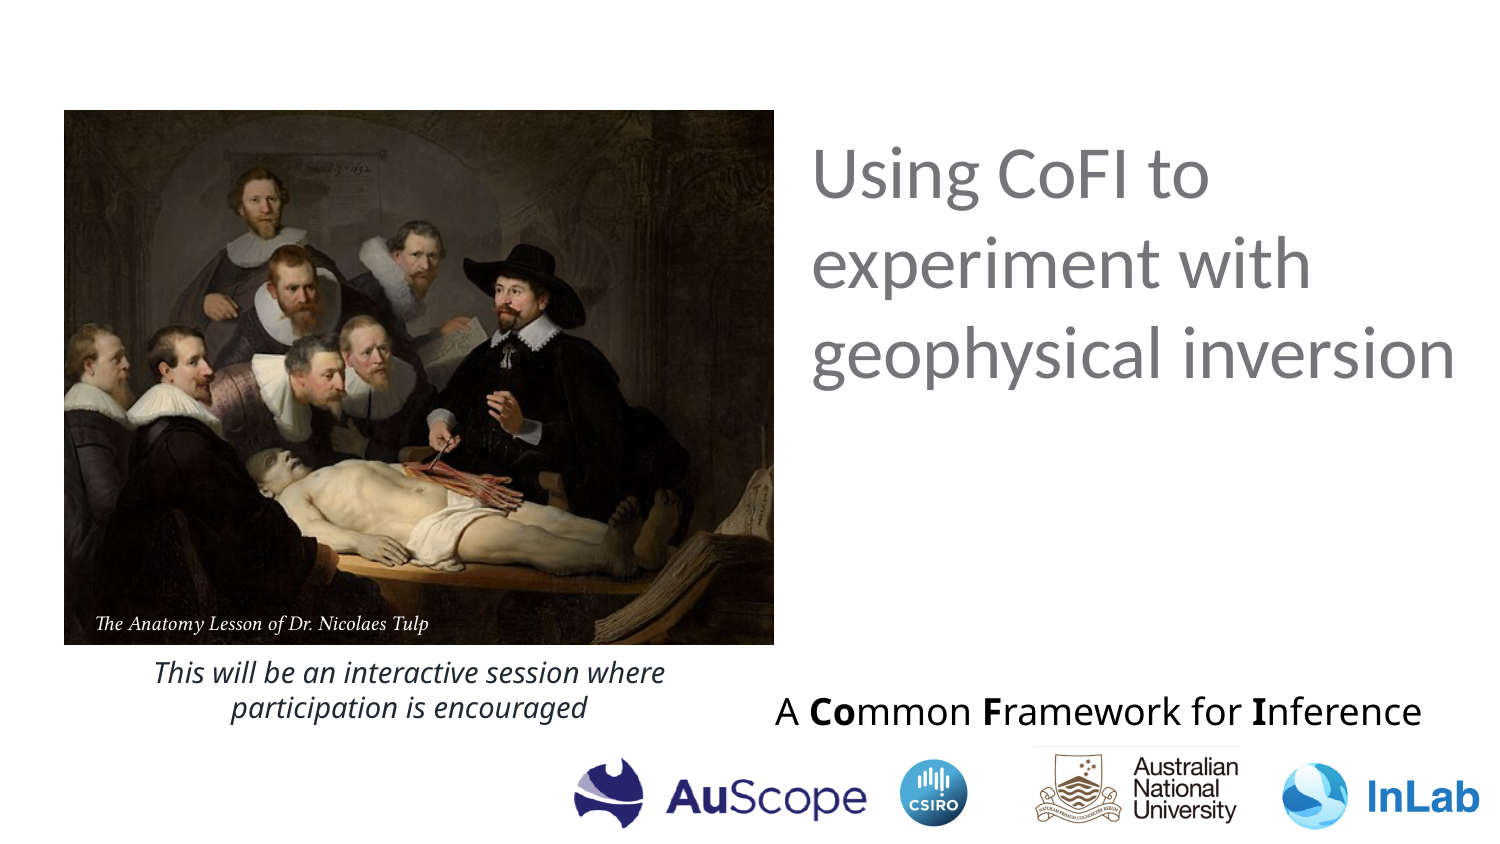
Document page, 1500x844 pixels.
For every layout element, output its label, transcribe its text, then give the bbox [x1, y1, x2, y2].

picture [1033, 744, 1240, 841]
picture [897, 757, 971, 829]
picture [1263, 748, 1500, 844]
title Using CoFI to experiment with geophysical inversion [811, 123, 1462, 503]
picture [64, 110, 774, 646]
text_box This will be an interactive session where participation is encouraged [94, 653, 725, 732]
text_box A Common Framework for Inference [760, 680, 1500, 741]
picture [573, 757, 867, 829]
